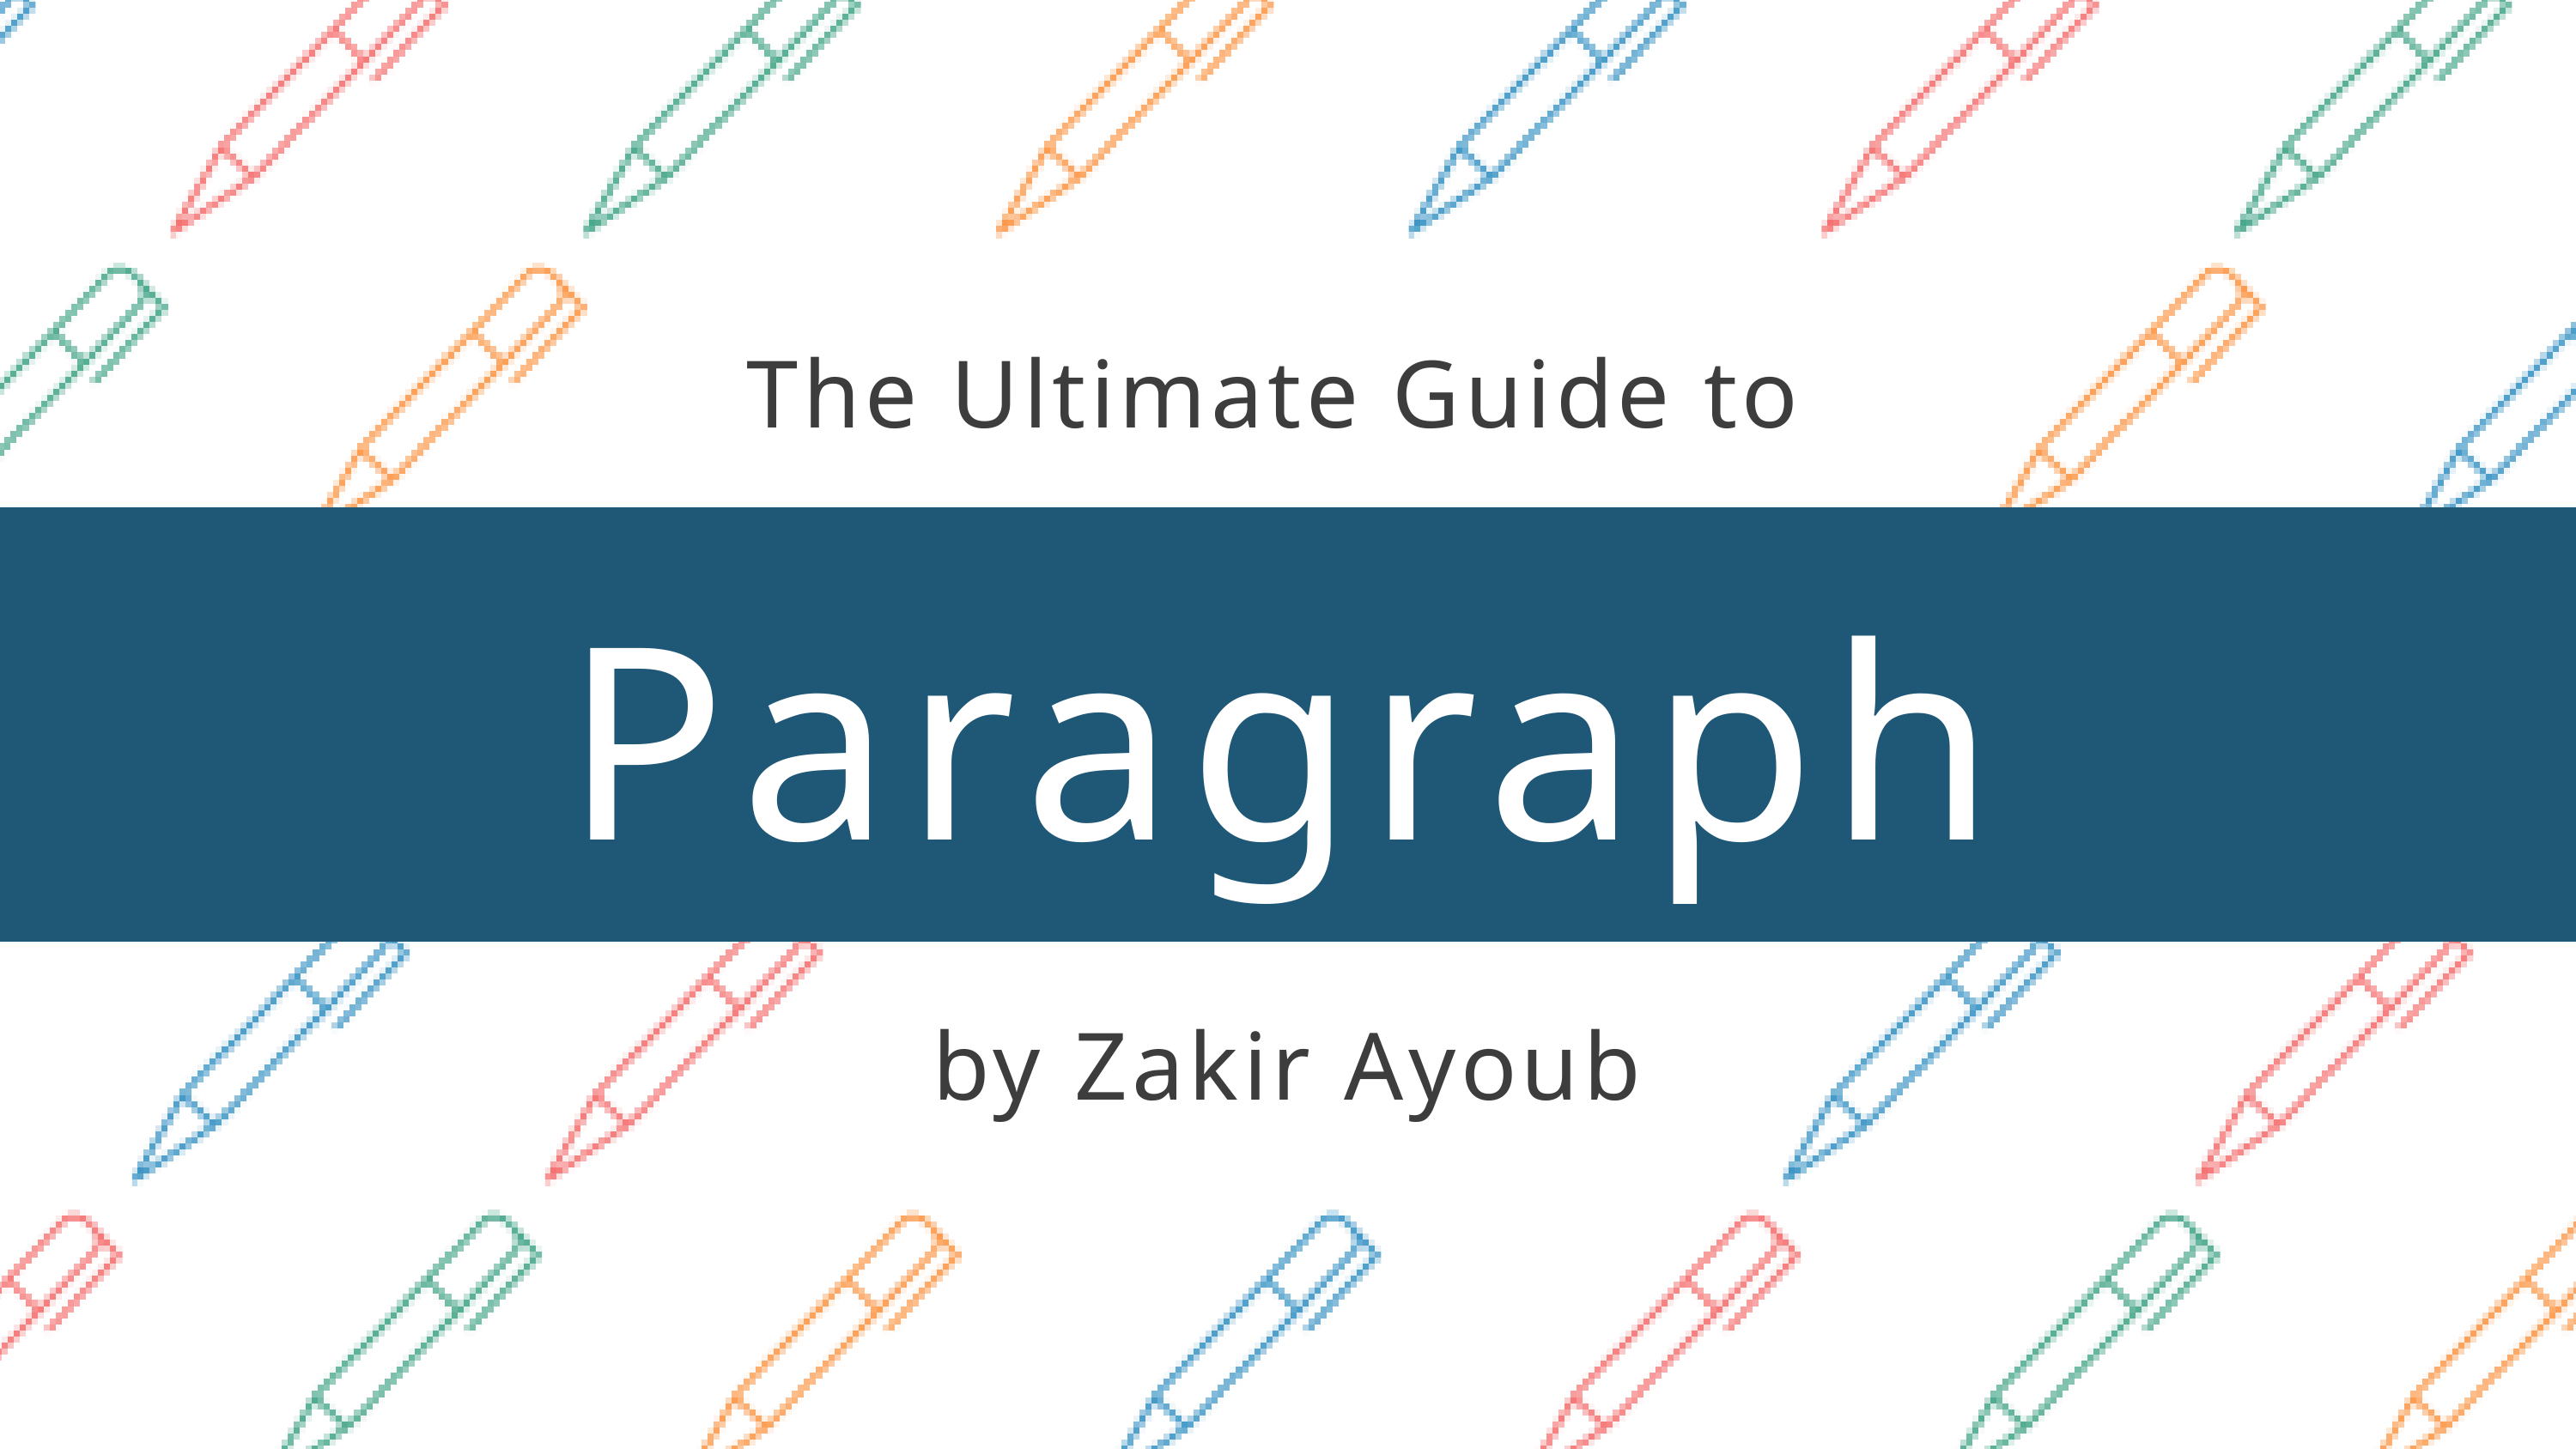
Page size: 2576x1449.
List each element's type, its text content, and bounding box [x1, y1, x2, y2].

text_box [170, 0, 449, 239]
text_box [1408, 0, 1687, 239]
text_box [1942, 1210, 2221, 1449]
text_box [683, 1210, 962, 1449]
text_box [0, 263, 168, 504]
text_box [583, 0, 861, 239]
text_box [1522, 1210, 1801, 1449]
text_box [0, 506, 2576, 943]
text_box [131, 951, 144, 1186]
text_box [264, 1210, 543, 1449]
text_box [1821, 0, 2099, 239]
text_box [2407, 263, 2576, 504]
text_box [1988, 263, 2266, 504]
text_box [0, 1210, 123, 1449]
text_box by Zakir Ayoub [785, 988, 1791, 1119]
text_box [1103, 1210, 1382, 1449]
text_box [309, 263, 587, 504]
text_box [2362, 1210, 2576, 1449]
text_box The Ultimate Guide to [677, 316, 1899, 447]
text_box Paragraph Writing [144, 951, 2432, 1269]
text_box [2234, 0, 2512, 239]
text_box [0, 0, 36, 239]
text_box [2432, 951, 2474, 1186]
text_box [996, 0, 1274, 239]
